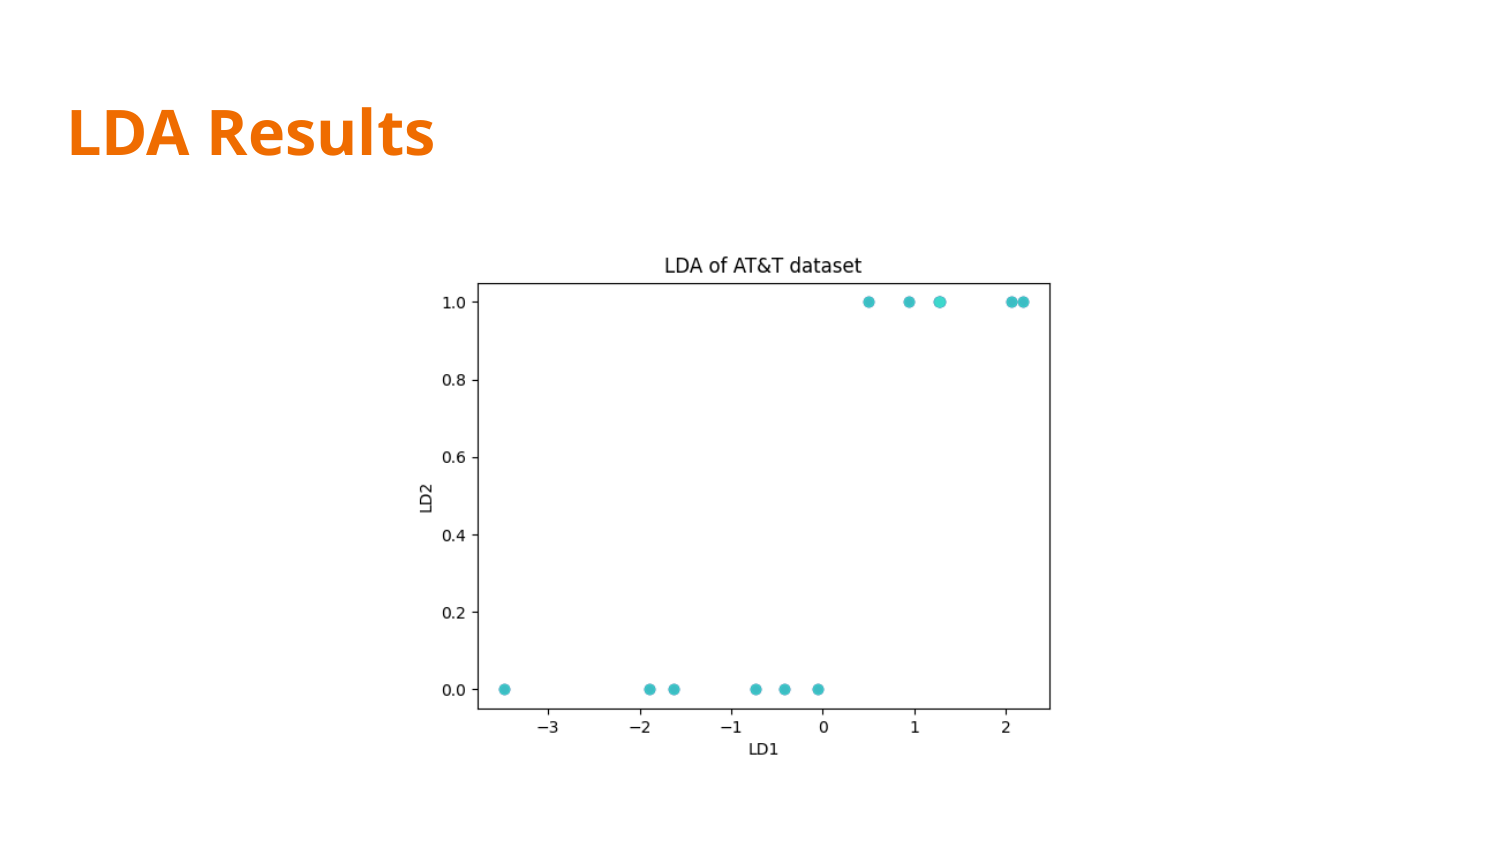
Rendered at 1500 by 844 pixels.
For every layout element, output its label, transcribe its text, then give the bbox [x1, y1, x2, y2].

picture [405, 237, 1076, 763]
title LDA Results [51, 72, 1449, 189]
